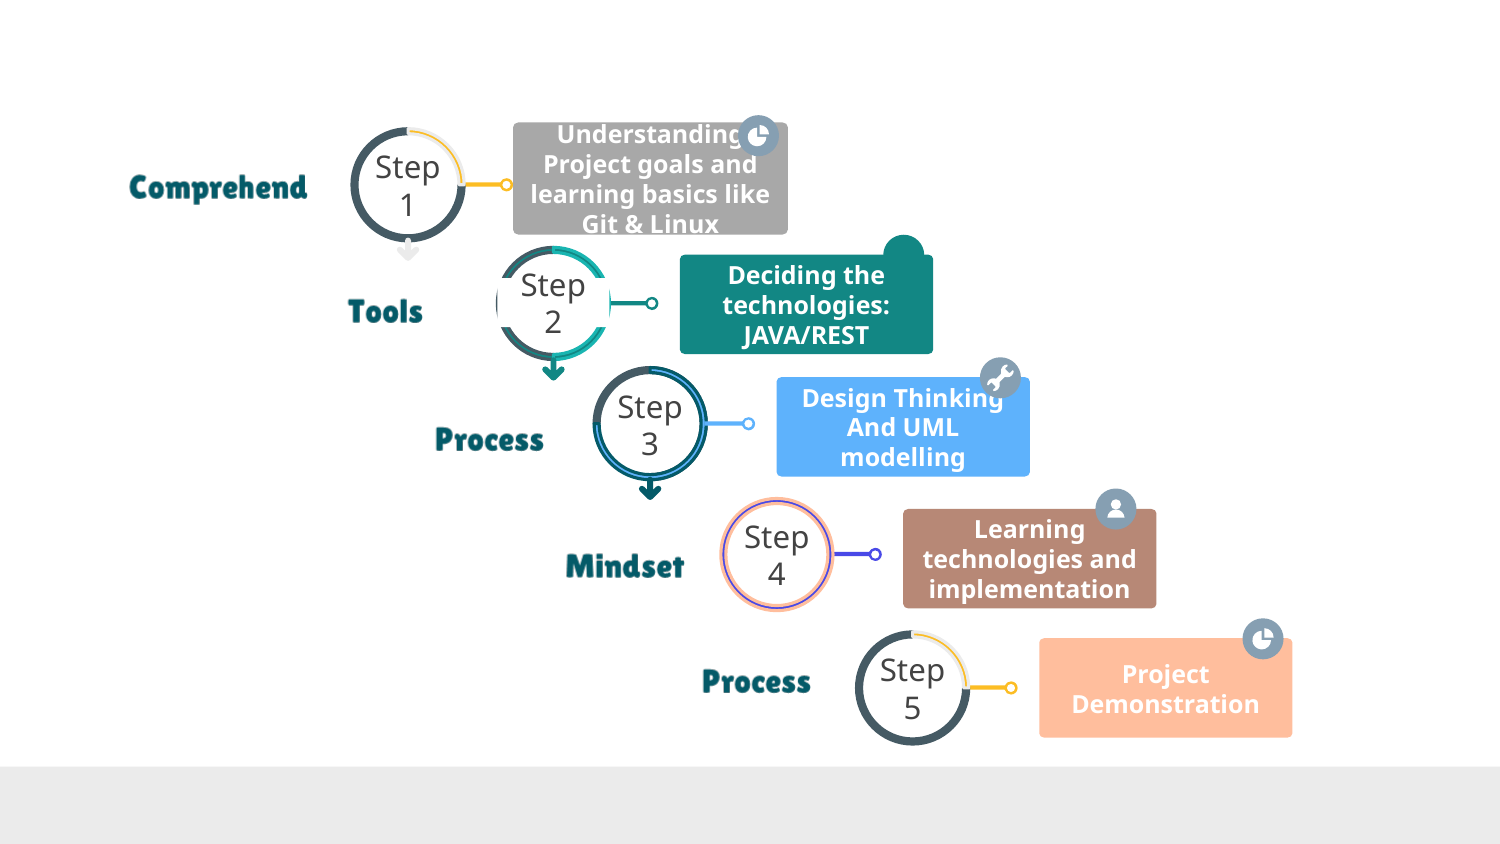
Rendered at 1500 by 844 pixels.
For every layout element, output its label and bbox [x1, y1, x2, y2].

text_box [720, 488, 1157, 618]
picture [363, 494, 705, 606]
picture [0, 114, 329, 227]
picture [223, 366, 565, 479]
picture [102, 238, 444, 351]
text_box [856, 618, 1293, 745]
text_box [593, 357, 1031, 501]
picture [490, 608, 832, 721]
text_box [351, 104, 789, 262]
text_box [497, 234, 934, 381]
